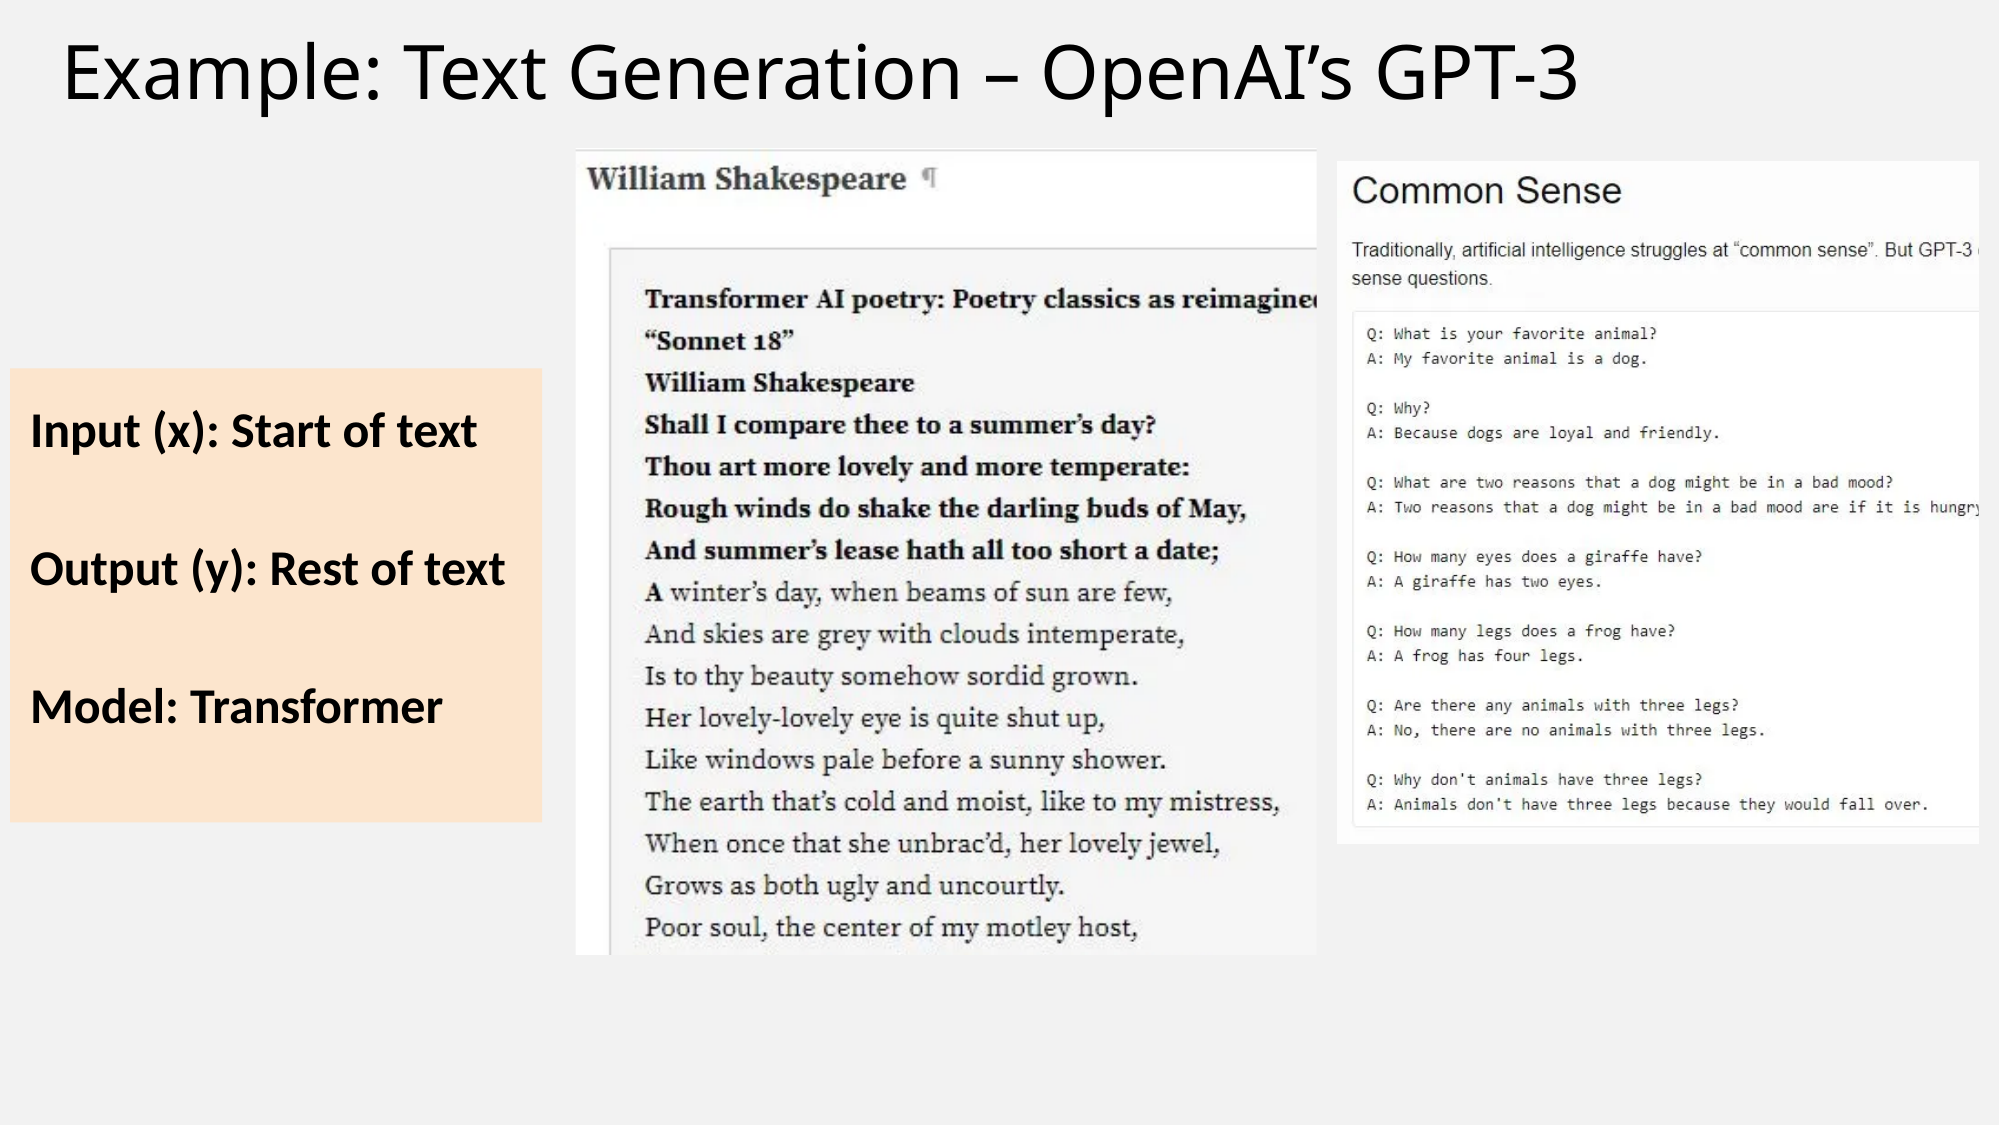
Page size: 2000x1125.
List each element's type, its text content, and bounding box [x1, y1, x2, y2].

text_box Input (x): Start of text Output (y): Rest of text Model: Transformer [10, 368, 543, 823]
picture [1337, 161, 1979, 844]
picture [575, 148, 1317, 955]
title Example: Text Generation – OpenAI’s GPT-3 [46, 26, 1954, 123]
